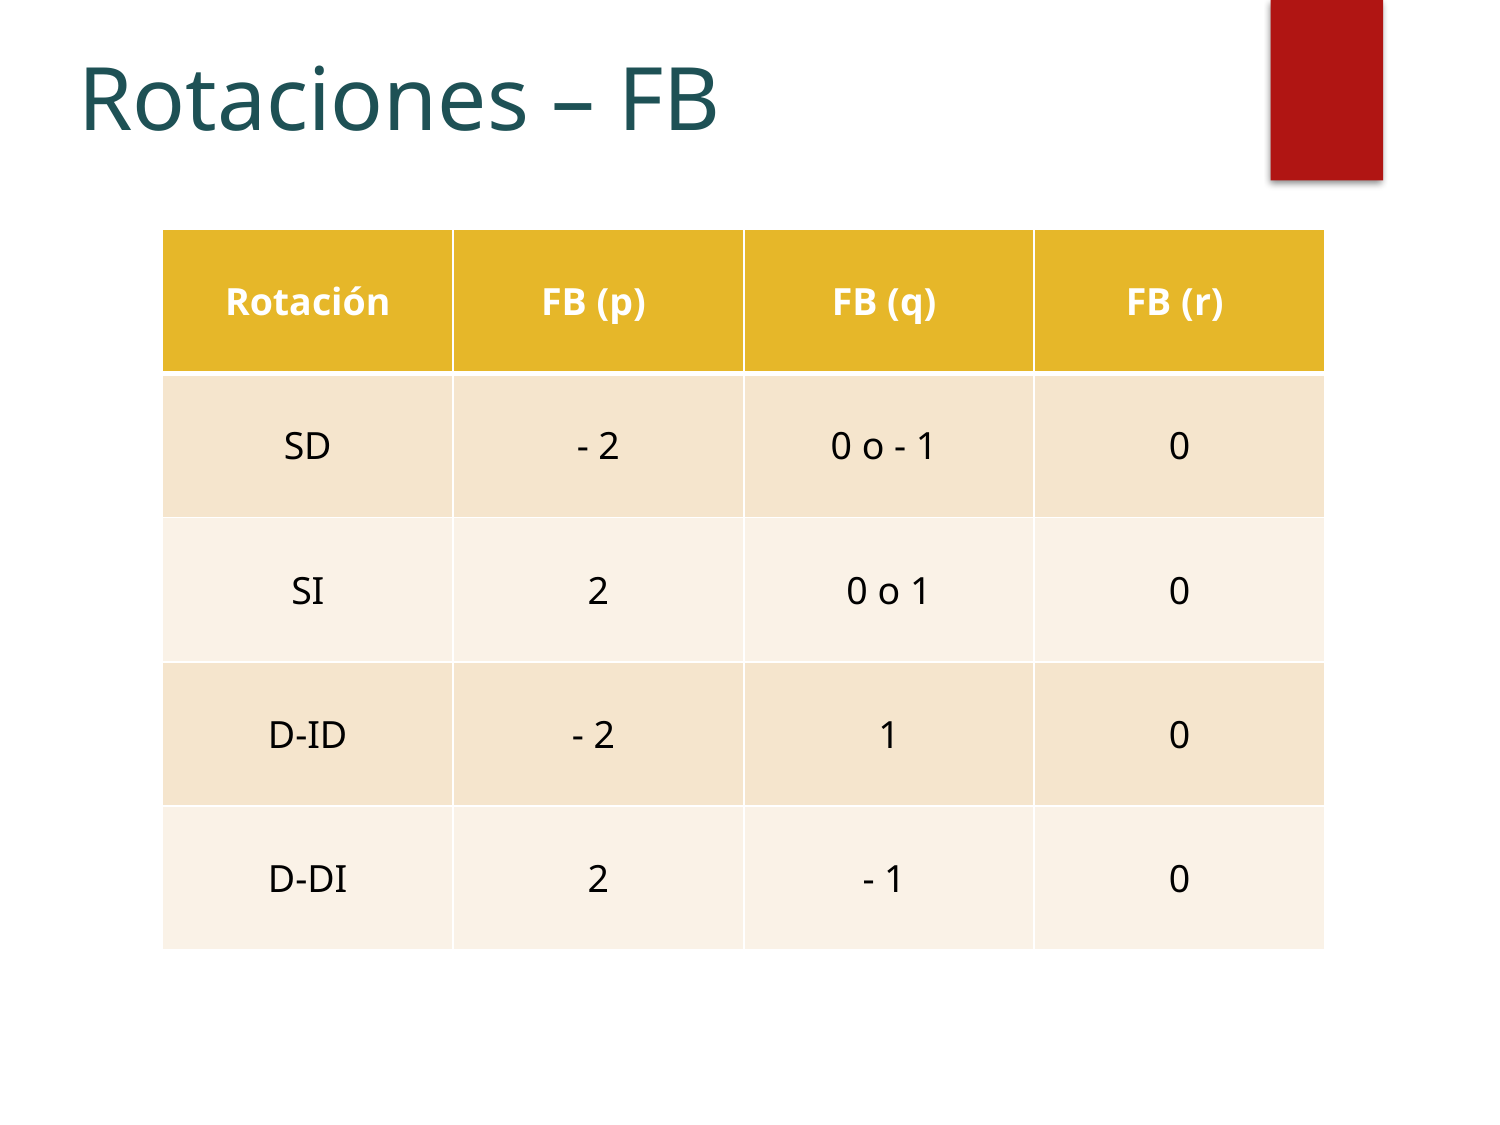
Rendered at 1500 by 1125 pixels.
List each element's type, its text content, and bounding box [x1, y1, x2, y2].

table_cell 0 [1035, 376, 1324, 517]
table_cell - 2 [454, 663, 743, 805]
table_cell 1 [745, 663, 1033, 805]
table_header FB (r) [1035, 230, 1324, 371]
title Rotaciones – FB [63, 35, 1414, 232]
table_cell D-DI [163, 807, 452, 949]
table_cell - 1 [745, 807, 1033, 949]
table_cell 0 [1035, 663, 1324, 805]
table_header Rotación [163, 230, 452, 371]
table_header FB (q) [745, 230, 1033, 371]
table_cell 0 [1035, 518, 1324, 661]
table_cell 0 o - 1 [745, 376, 1033, 517]
table_cell D-ID [163, 663, 452, 805]
table_cell 2 [454, 518, 743, 661]
table_cell SD [163, 376, 452, 517]
table_cell 2 [454, 807, 743, 949]
table_cell - 2 [454, 376, 743, 517]
table_header FB (p) [454, 230, 743, 371]
table_cell 0 [1035, 807, 1324, 949]
table_cell 0 o 1 [745, 518, 1033, 661]
table_cell SI [163, 518, 452, 661]
